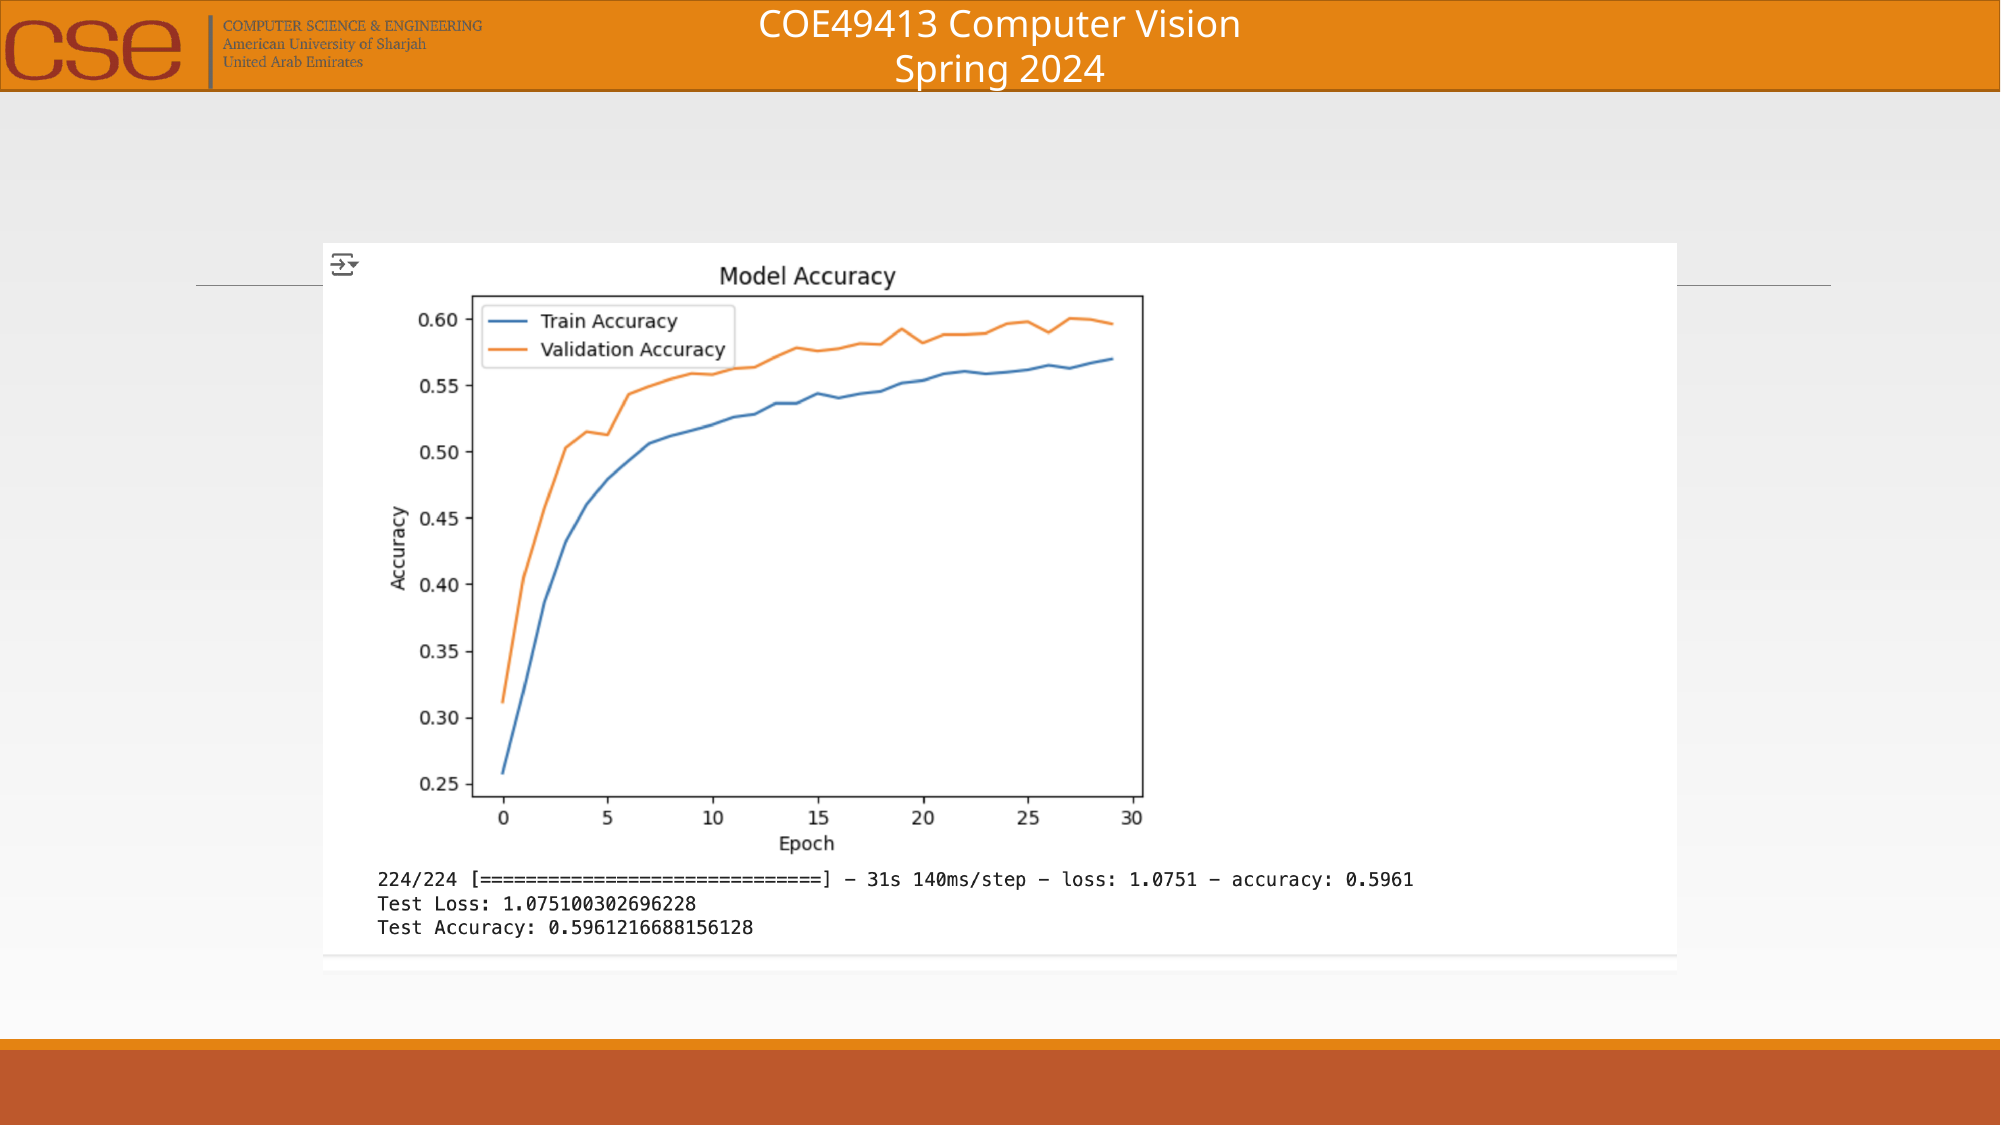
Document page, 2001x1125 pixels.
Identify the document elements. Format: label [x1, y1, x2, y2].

list [322, 243, 1677, 975]
picture [0, 3, 491, 96]
